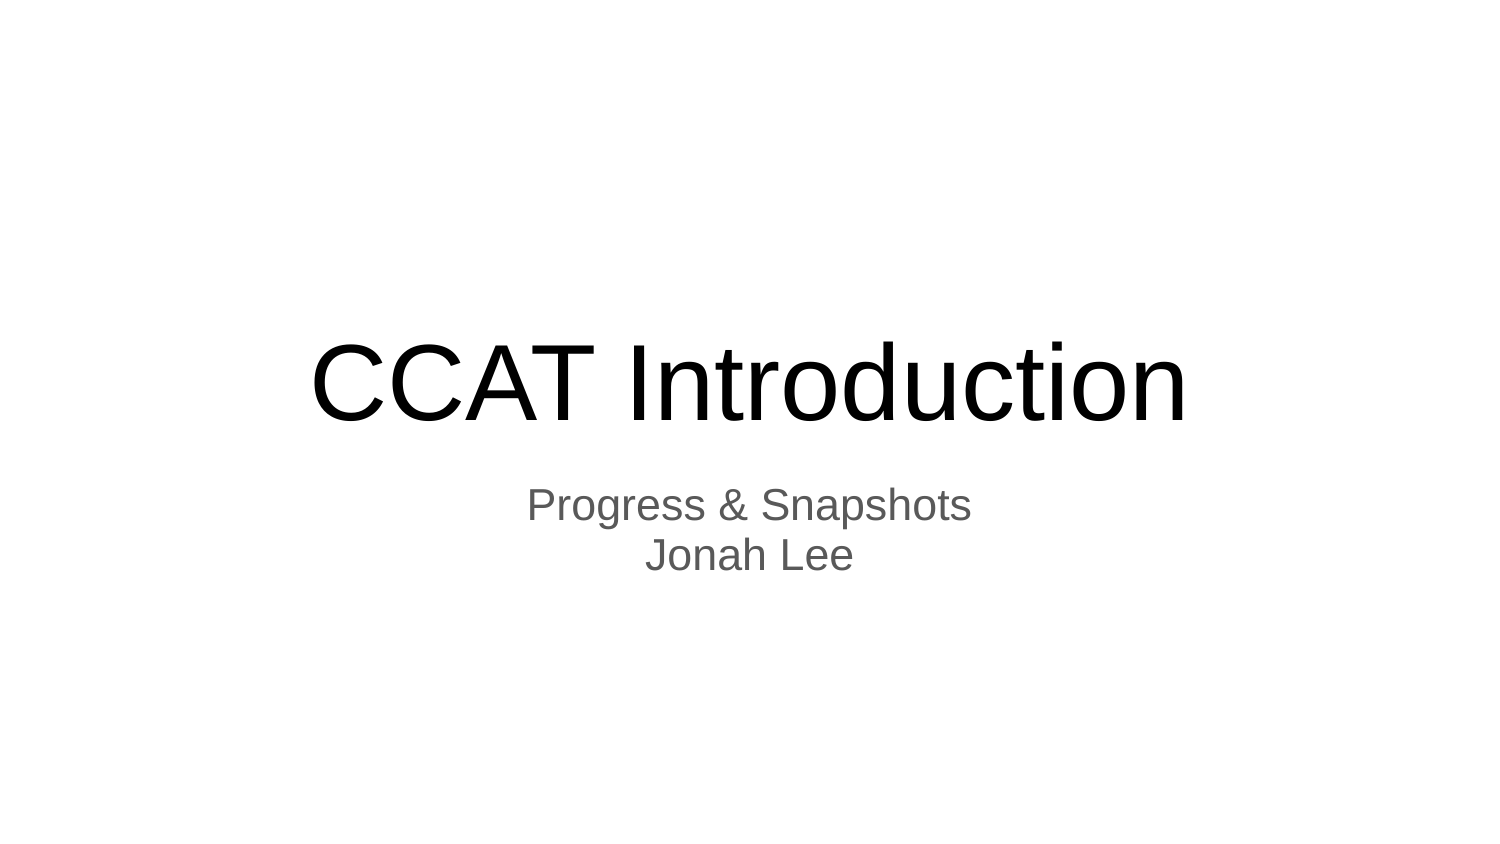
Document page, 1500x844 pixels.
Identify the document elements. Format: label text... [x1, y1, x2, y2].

title CCAT Introduction [51, 122, 1449, 459]
subtitle Progress & Snapshots Jonah Lee [51, 464, 1449, 595]
